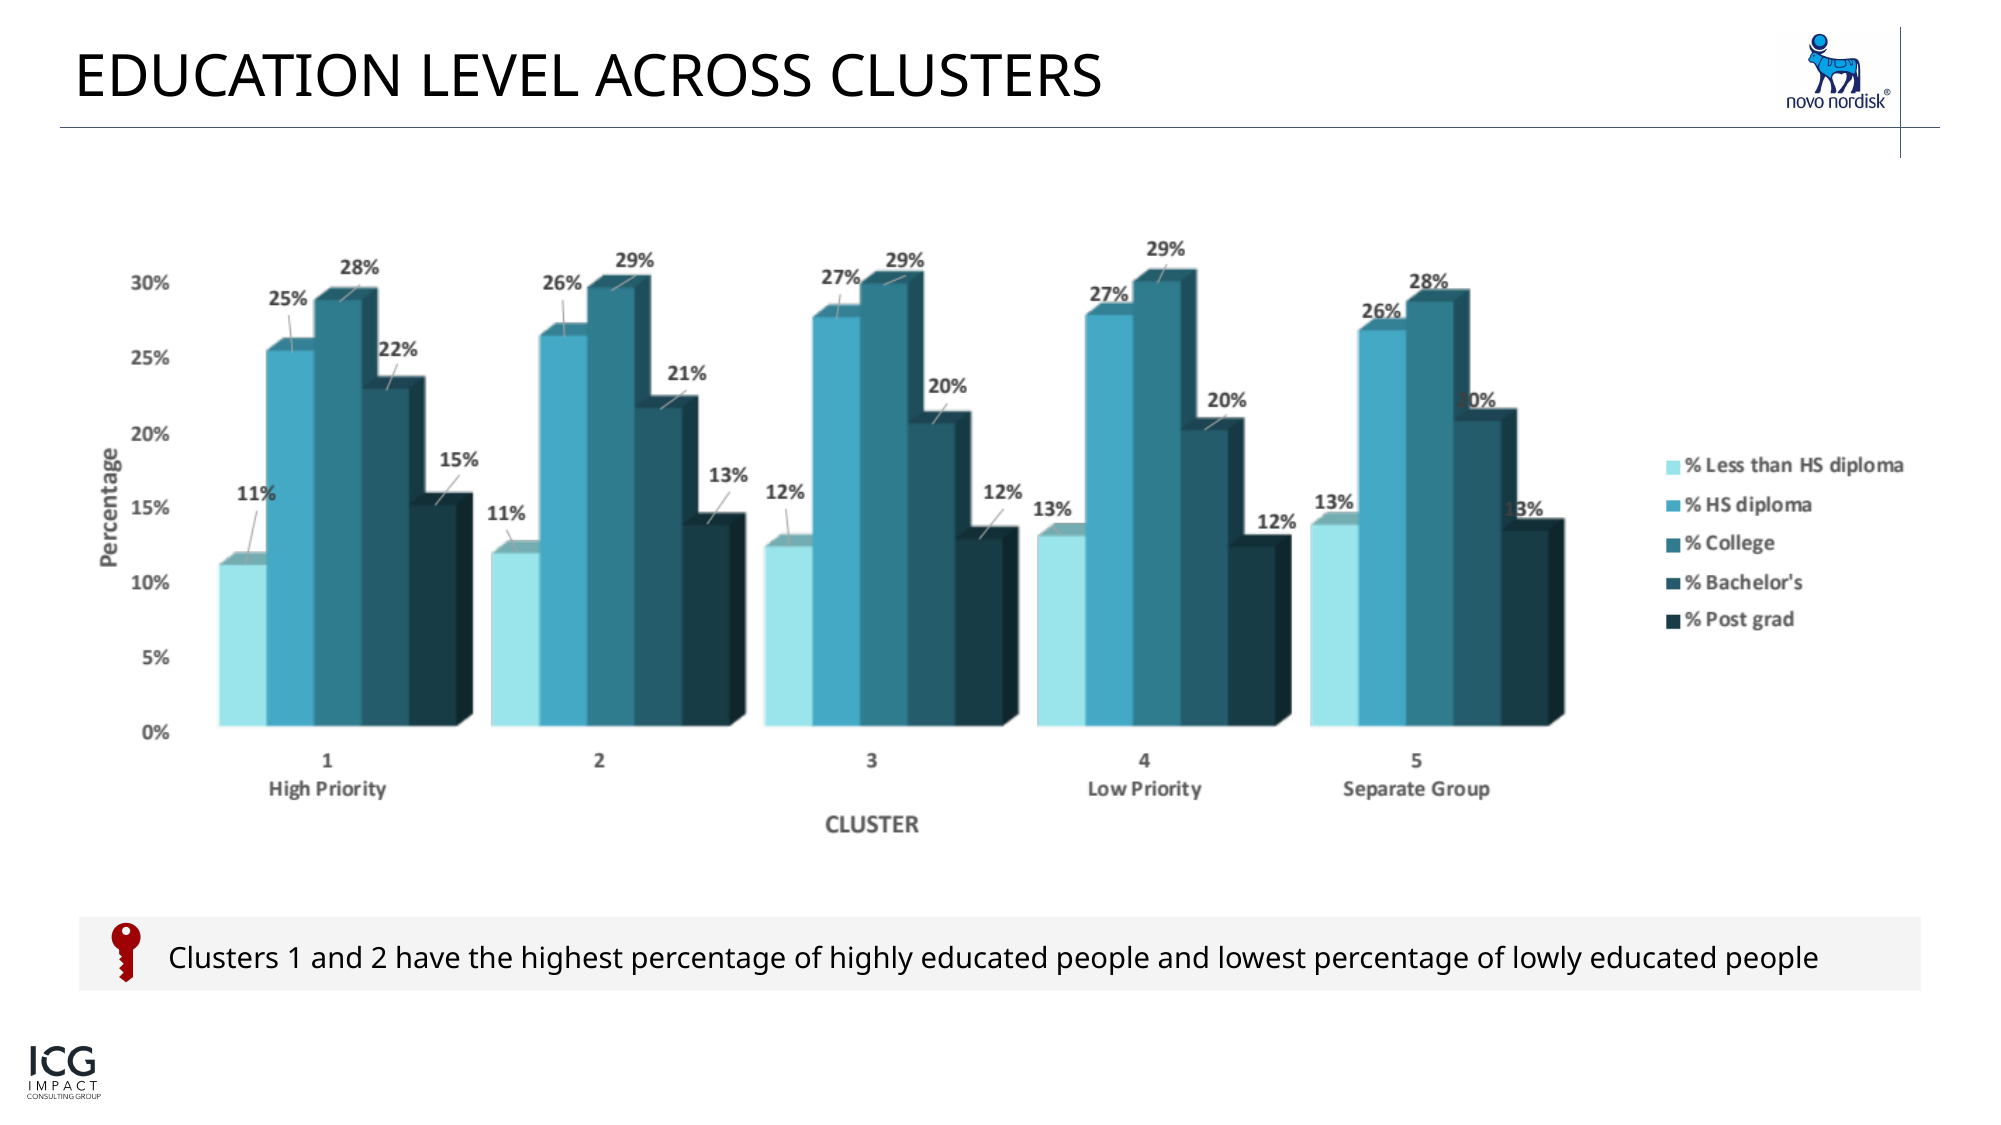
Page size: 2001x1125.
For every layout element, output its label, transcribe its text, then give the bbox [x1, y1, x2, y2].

picture [30, 222, 1921, 866]
picture [1777, 31, 1899, 113]
picture [7, 1045, 118, 1105]
list EDUCATION LEVEL ACROSS CLUSTERS [59, 26, 1901, 128]
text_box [79, 916, 1921, 991]
